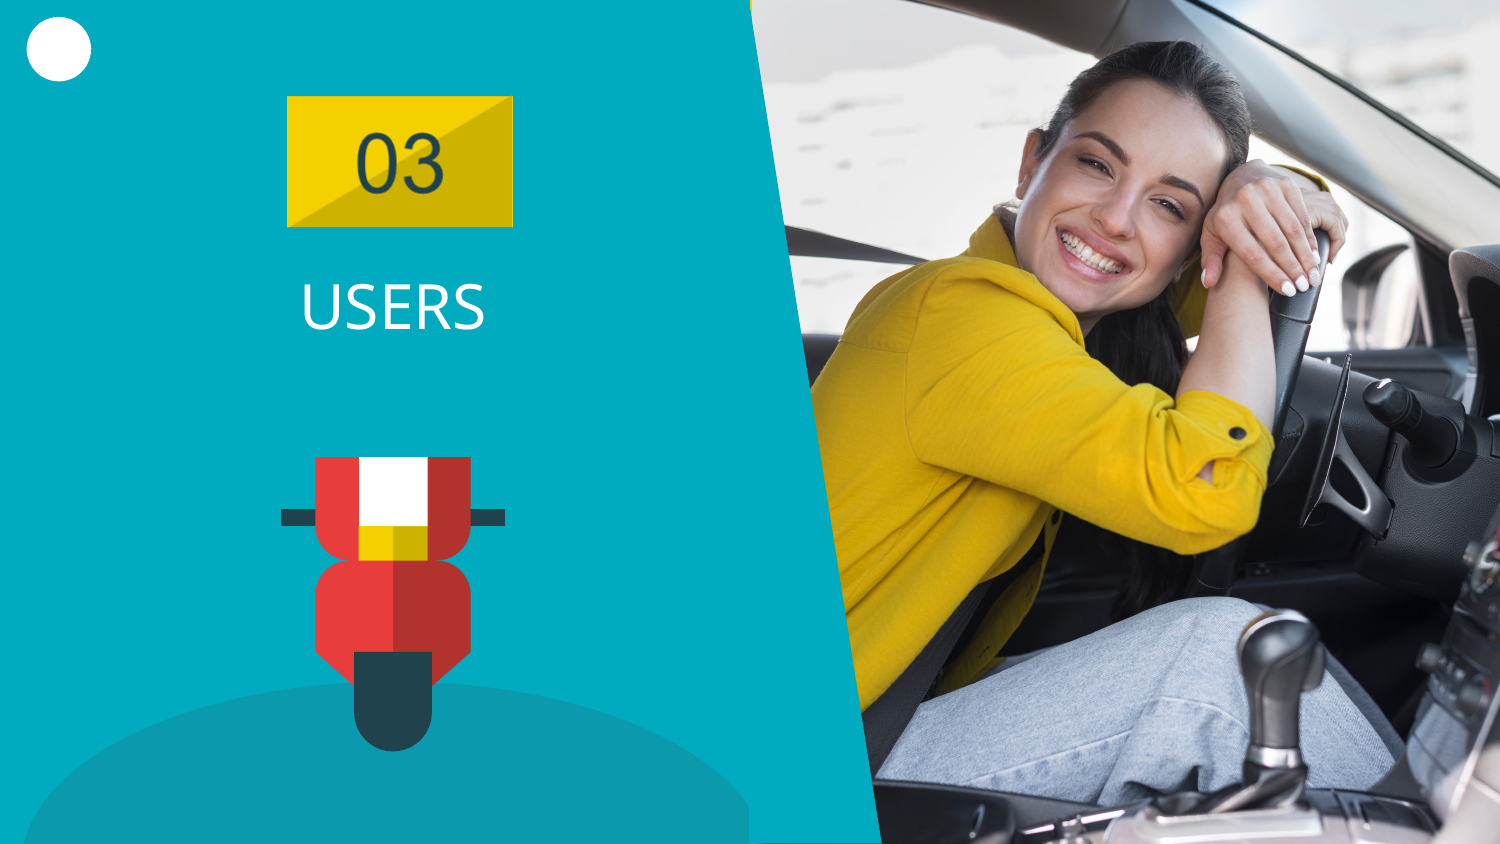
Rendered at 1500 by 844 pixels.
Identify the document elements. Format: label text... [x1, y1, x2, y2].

subtitle USERS [143, 251, 643, 427]
picture [751, 0, 1500, 844]
picture [286, 86, 513, 263]
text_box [280, 456, 506, 752]
text_box [27, 17, 91, 81]
